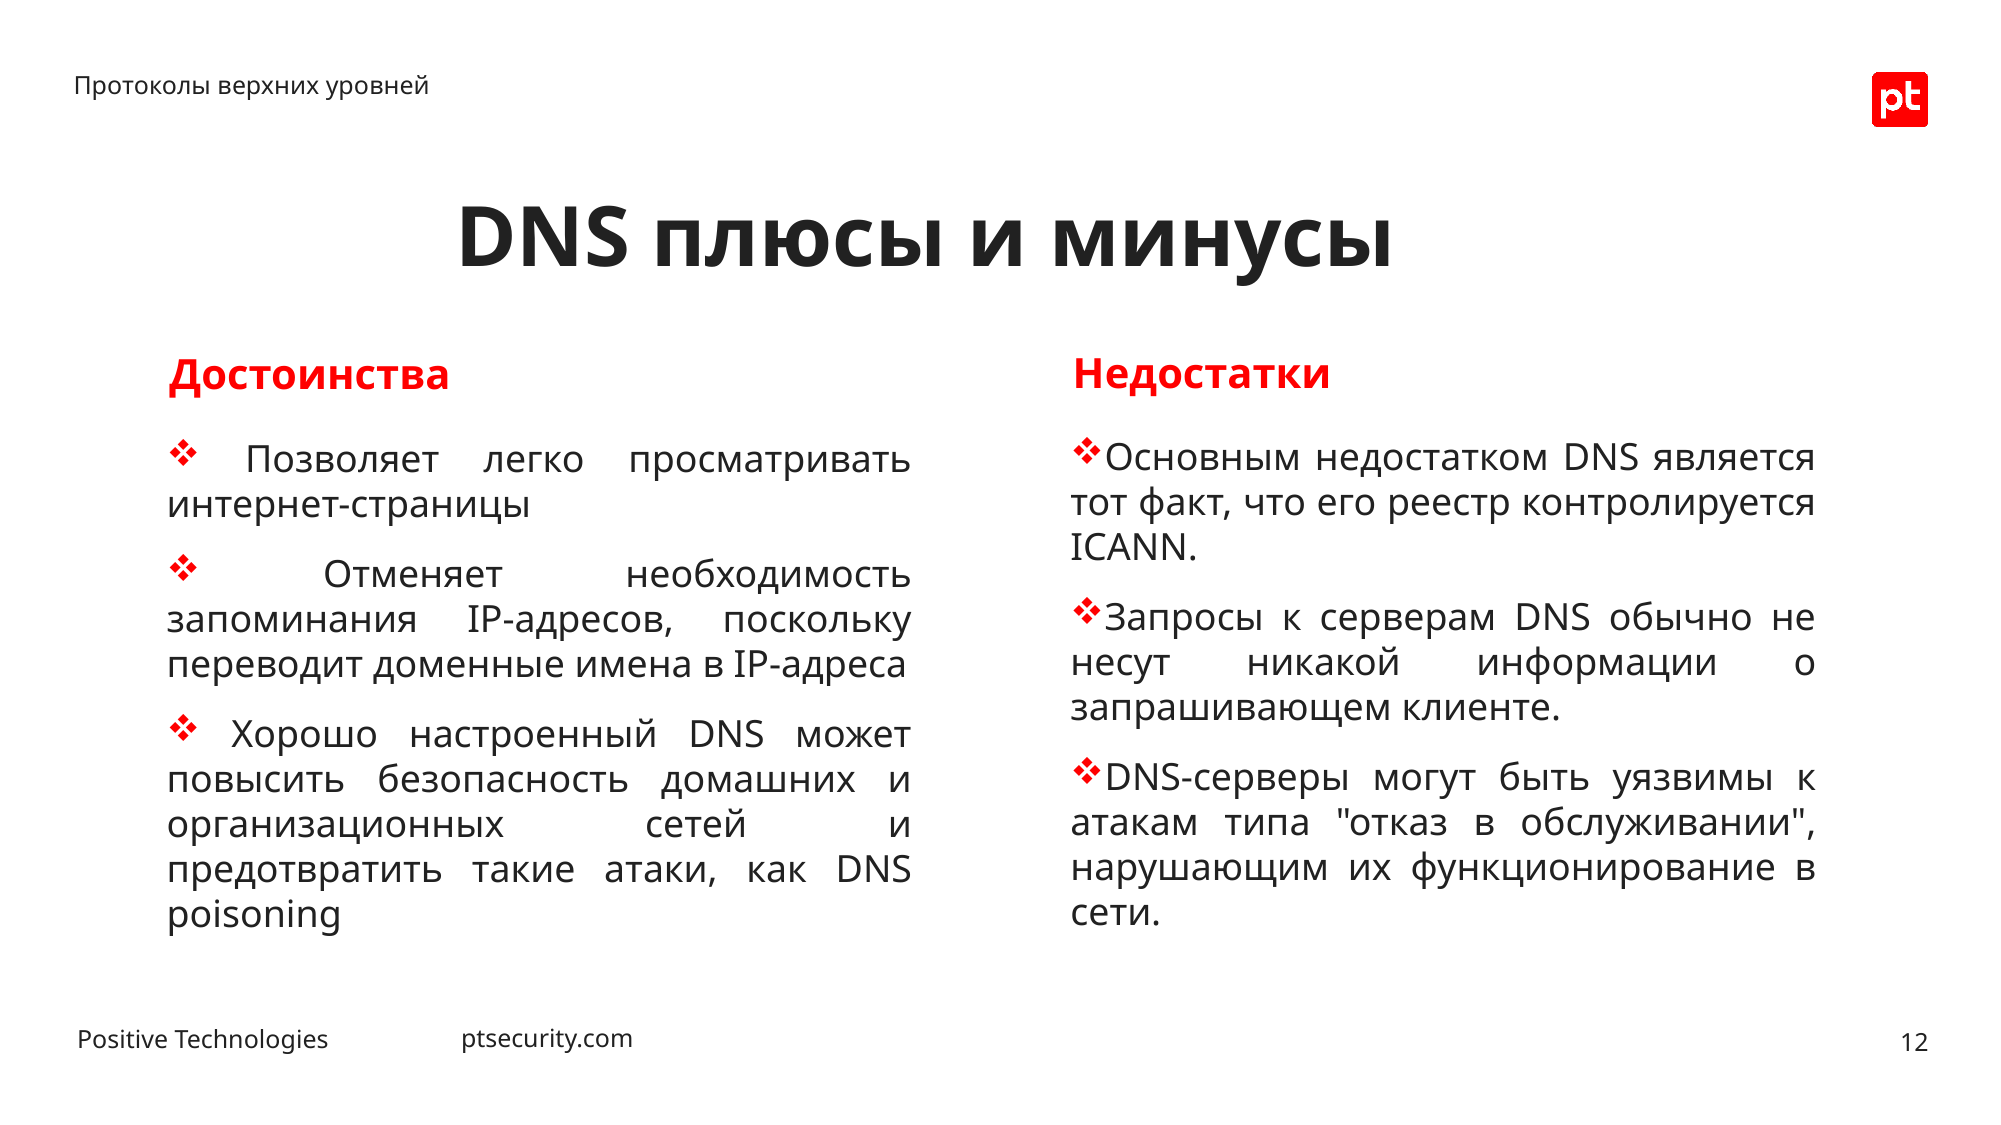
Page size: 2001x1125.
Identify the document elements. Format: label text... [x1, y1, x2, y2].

list Протоколы верхних уровней [58, 54, 1609, 115]
picture [1872, 72, 1928, 127]
list Достоинства [154, 340, 710, 455]
list Недостатки [1057, 338, 1706, 453]
slide_number 12 [1608, 1013, 1944, 1074]
title DNS плюсы и минусы [439, 175, 1928, 356]
list Позволяет легко просматривать интернет-страницы Отменяет необходимость запоминания IP-адресов, поскольку переводит доменные имена в IP-адреса Хорошо настроенный DNS может повысить безопасность домашних и организационных сетей и предотвратить такие атаки, как DNS poisoning [151, 427, 928, 947]
list Основным недостатком DNS является тот факт, что его реестр контролируется ICANN. Запросы к серверам DNS обычно не несут никакой информации о запрашивающем клиенте. DNS-серверы могут быть уязвимы к атакам типа "отказ в обслуживании", нарушающим их функционирование в сети. [1055, 425, 1832, 975]
